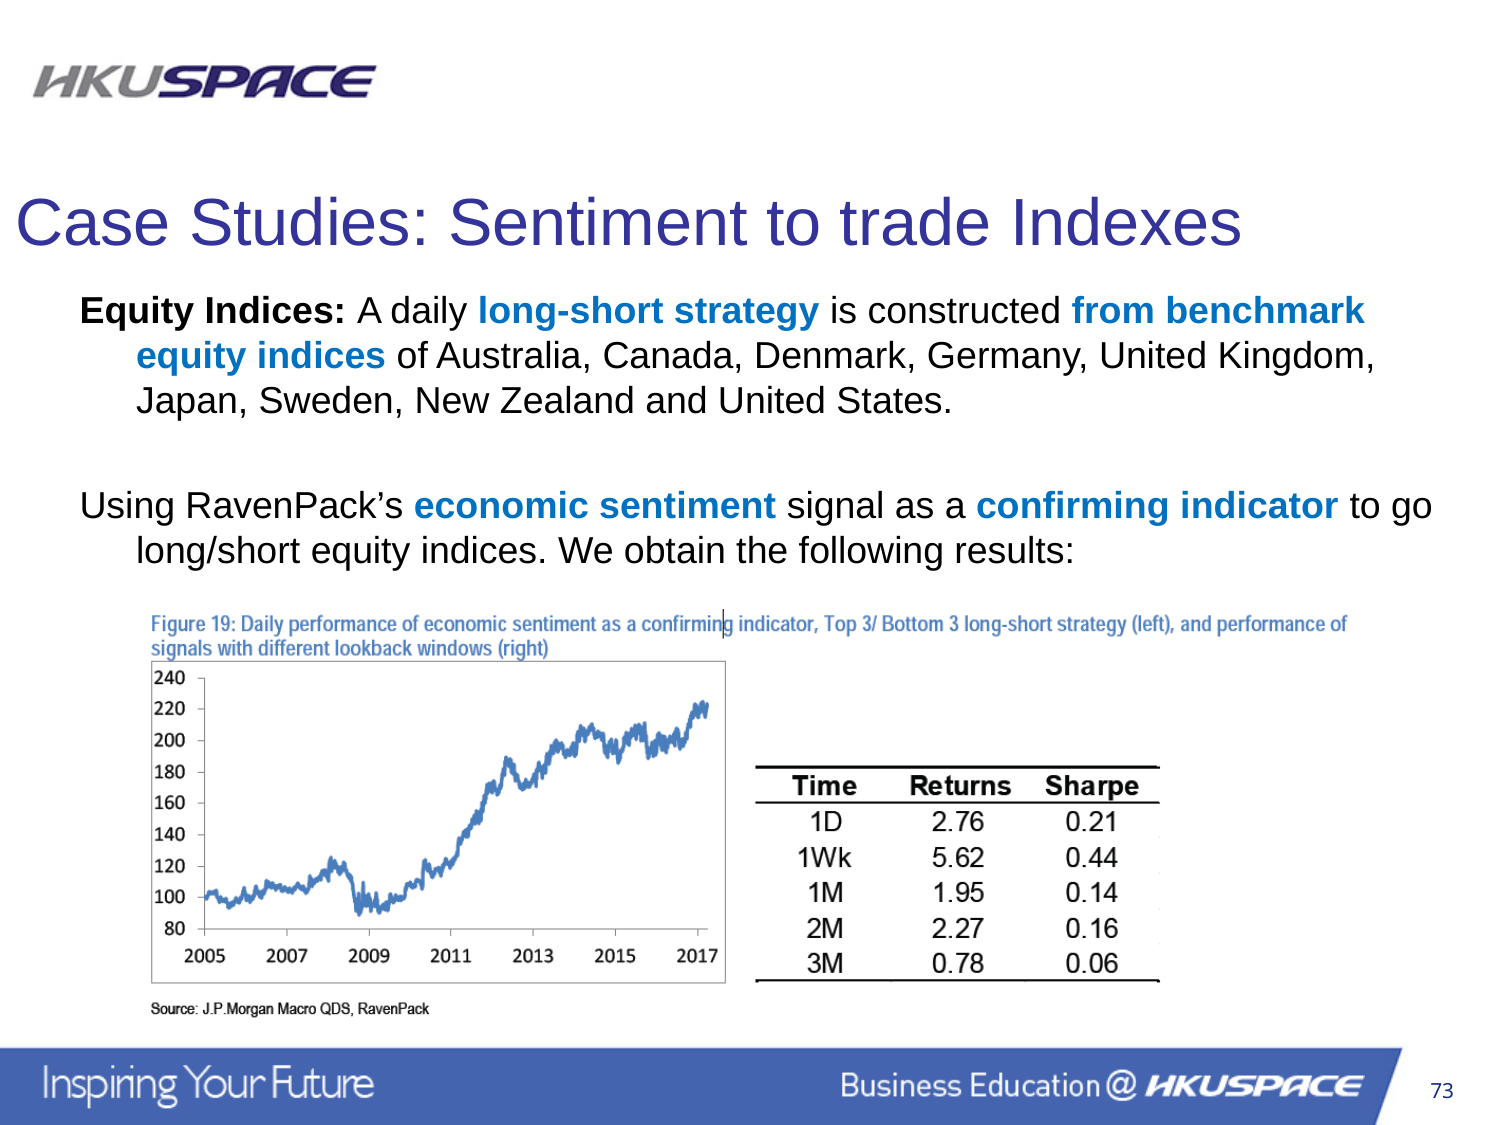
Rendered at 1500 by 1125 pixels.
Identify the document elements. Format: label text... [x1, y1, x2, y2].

text_box Equity Indices: A daily long-short strategy is constructed from benchmark equity indices of Australia, Canada, Denmark, Germany, United Kingdom, Japan, Sweden, New Zealand and United States. Using RavenPack’s economic sentiment signal as a confirming indicator to go long/short equity indices. We obtain the following results: [64, 278, 1459, 1047]
title Case Studies: Sentiment to trade Indexes [0, 101, 1376, 266]
slide_number 73 [1415, 1070, 1499, 1125]
picture [0, 0, 1500, 1125]
